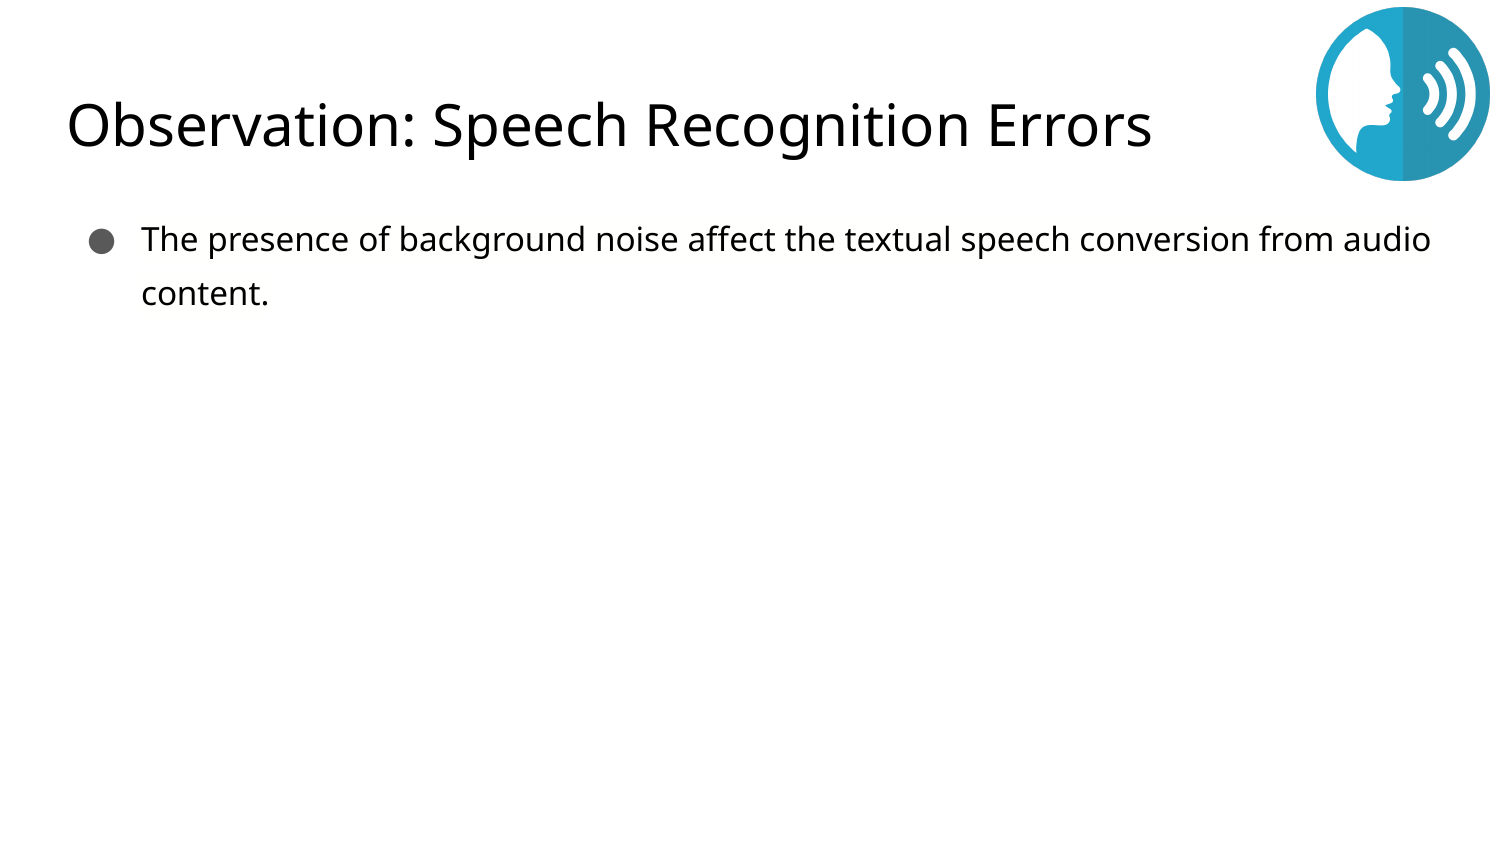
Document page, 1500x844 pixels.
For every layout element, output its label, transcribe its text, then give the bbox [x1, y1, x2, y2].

picture [1315, 7, 1490, 182]
title Observation: Speech Recognition Errors [51, 72, 1310, 167]
list The presence of background noise affect the textual speech conversion from audio content. [51, 189, 1449, 750]
